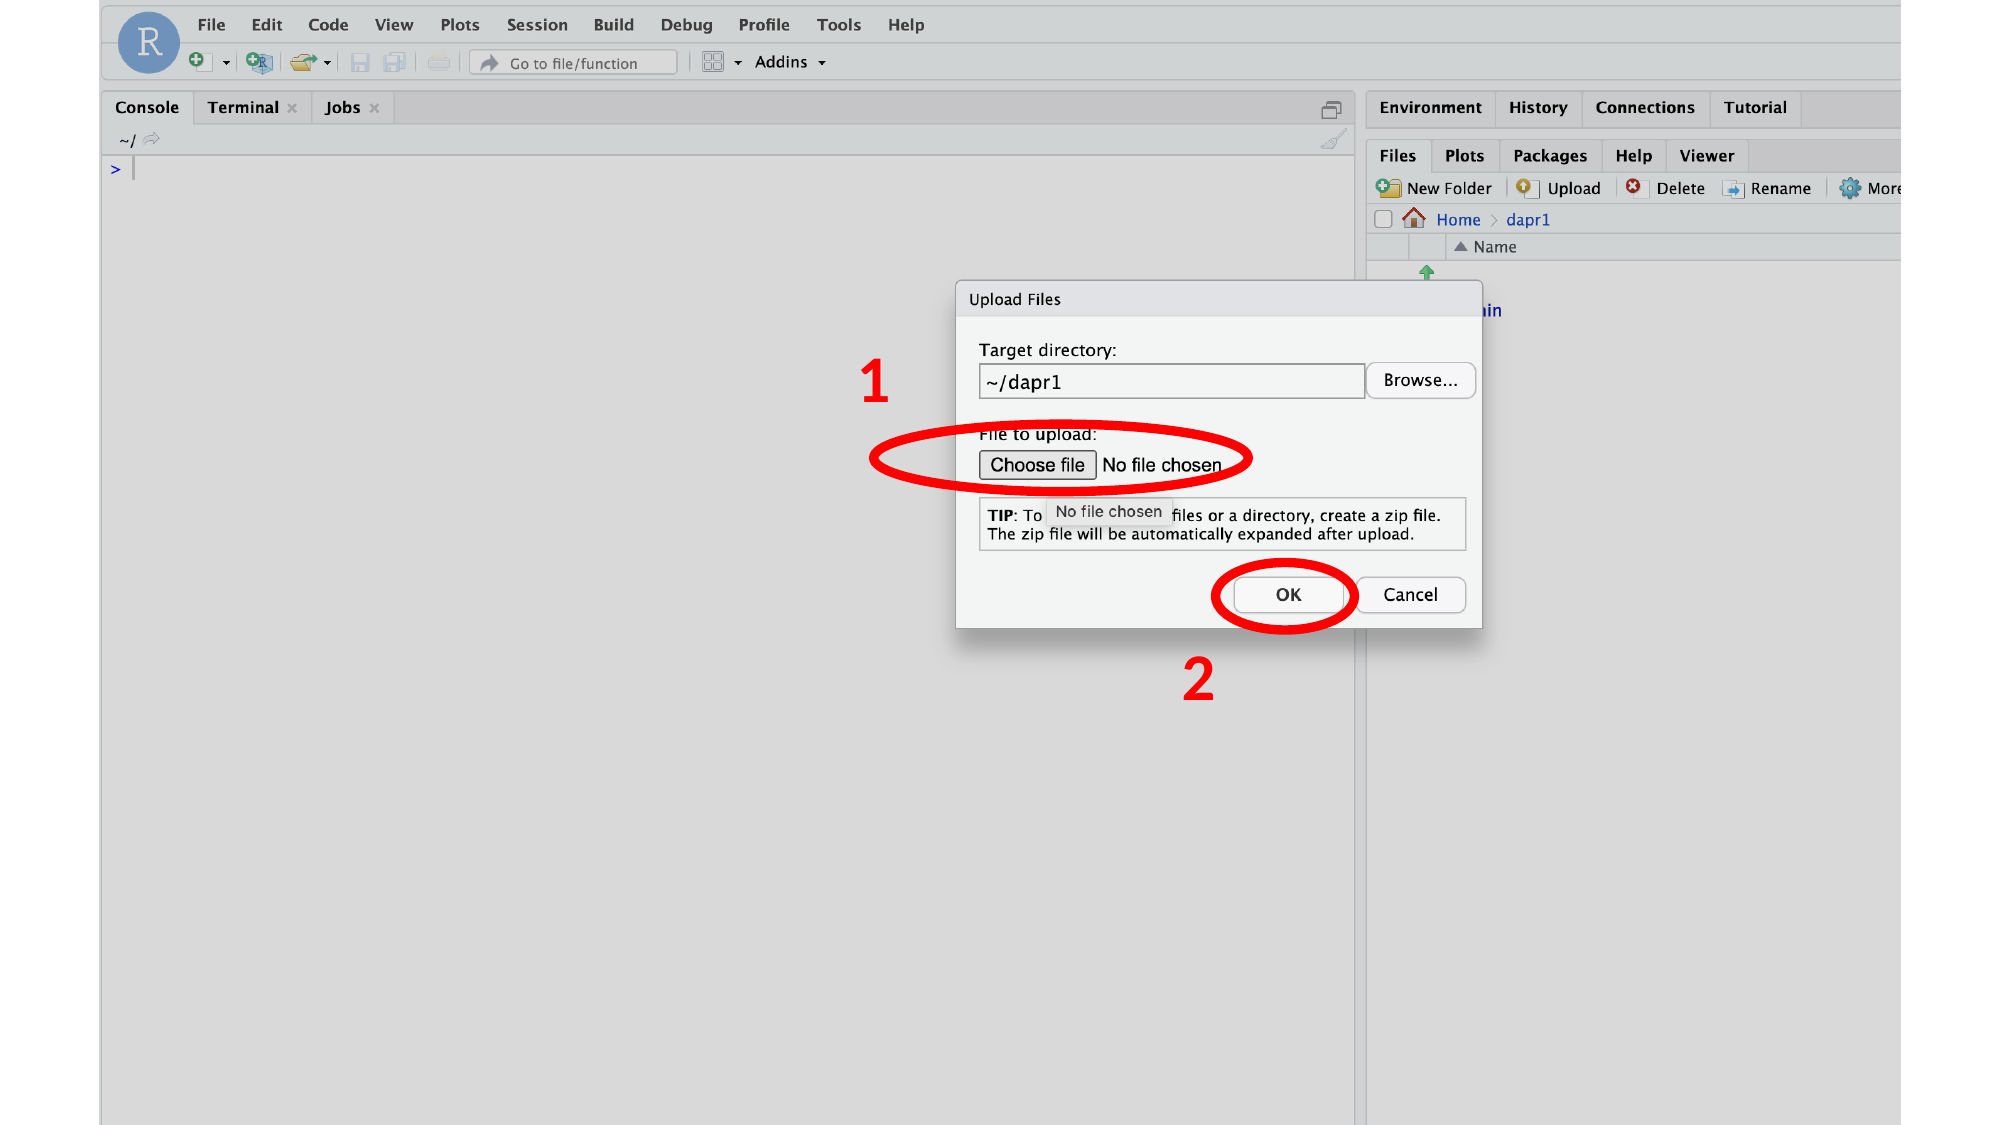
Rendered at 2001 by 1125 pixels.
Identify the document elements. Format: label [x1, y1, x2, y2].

text_box [99, 0, 1901, 1125]
